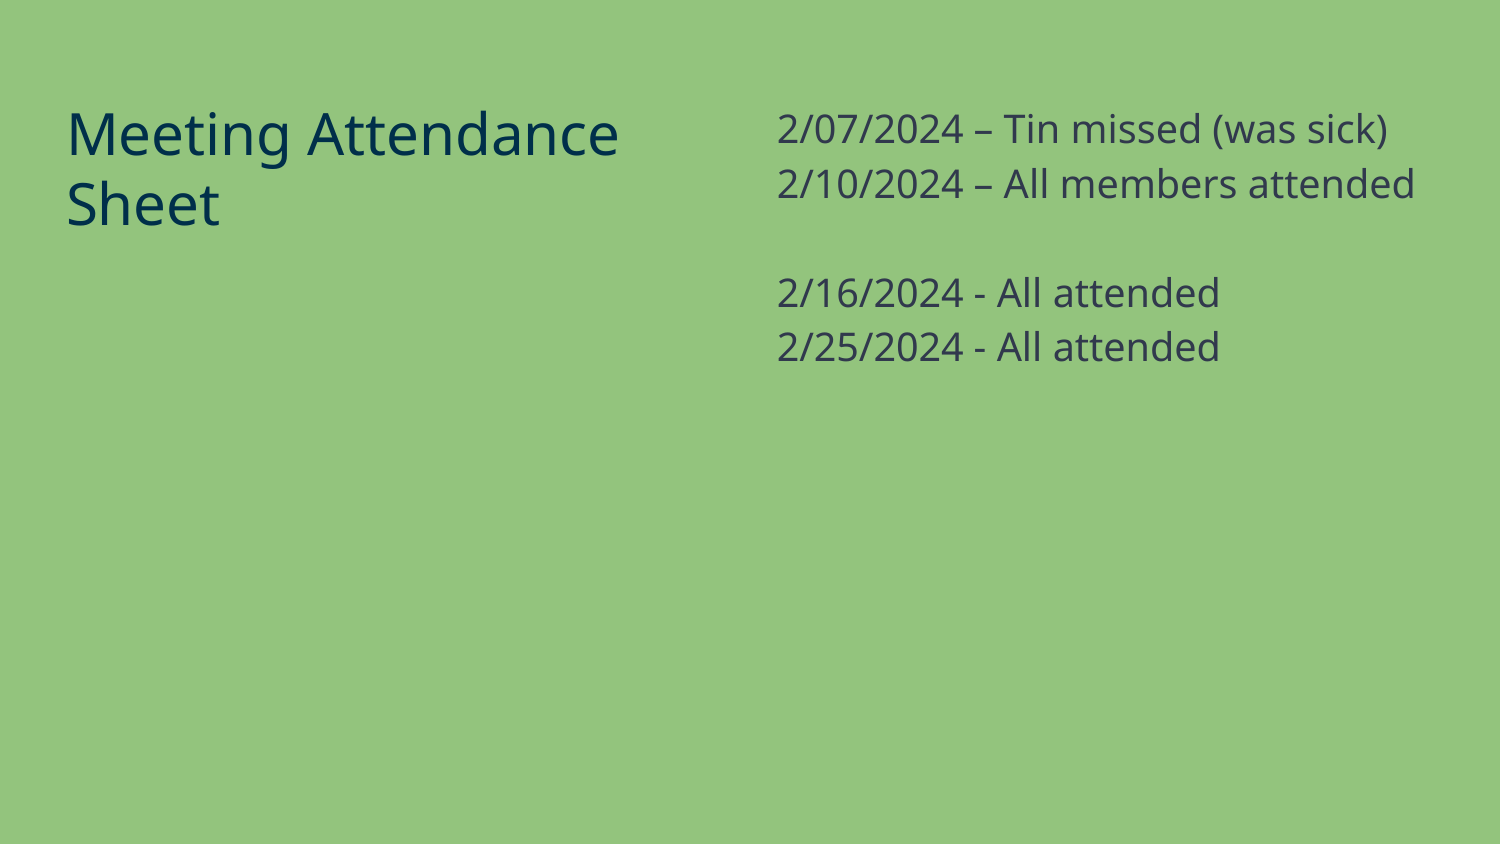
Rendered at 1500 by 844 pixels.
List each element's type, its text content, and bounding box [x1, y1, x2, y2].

title Meeting Attendance Sheet [51, 82, 660, 494]
list 2/07/2024 – Tin missed (was sick) 2/10/2024 – All members attended 2/16/2024 - All attended 2/25/2024 - All attended [761, 82, 1446, 755]
